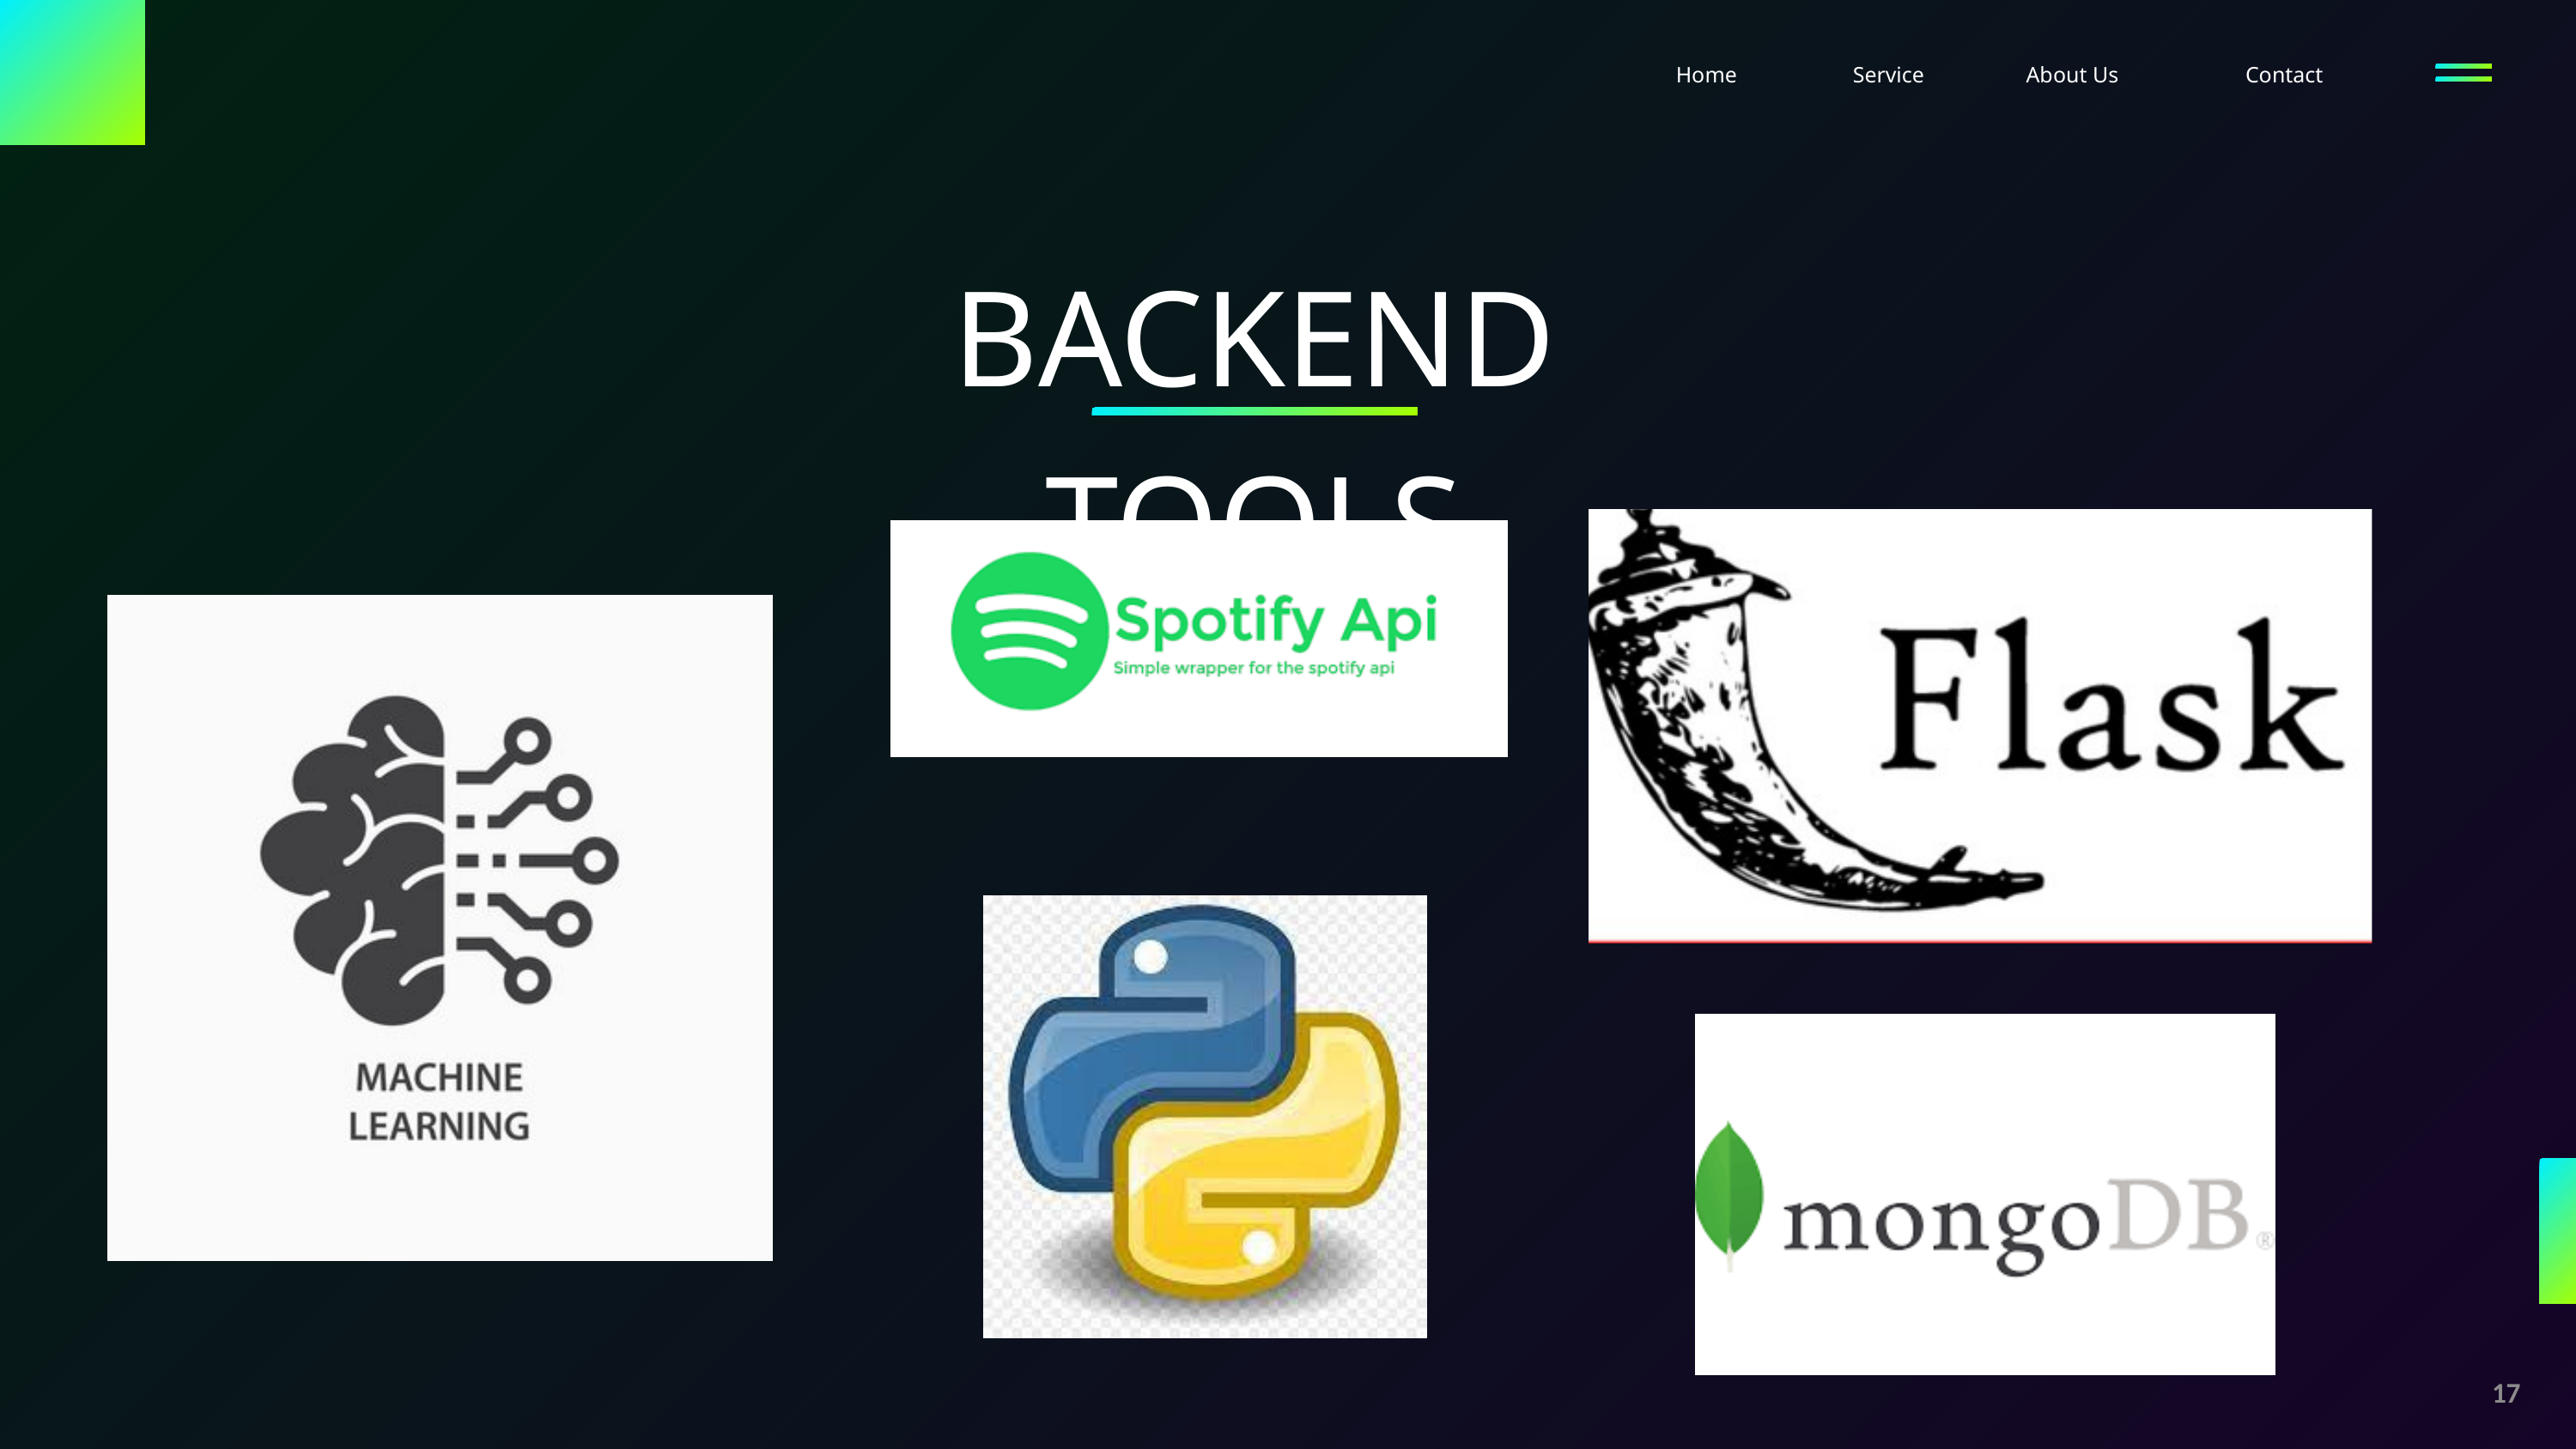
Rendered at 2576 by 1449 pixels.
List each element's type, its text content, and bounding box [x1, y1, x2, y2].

text_box 17 [2233, 1365, 2534, 1417]
picture [1588, 509, 2372, 943]
picture [890, 519, 1508, 757]
text_box About Us [2026, 57, 2176, 88]
picture [1695, 1013, 2276, 1376]
text_box Service [1852, 57, 1957, 88]
picture [106, 595, 774, 1261]
text_box Contact [2245, 57, 2384, 88]
text_box Home [1675, 57, 1790, 88]
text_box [0, 0, 145, 145]
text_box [2539, 1158, 2576, 1304]
text_box BACKEND TOOLS [809, 228, 1699, 598]
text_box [1091, 407, 1418, 415]
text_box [983, 895, 1427, 1339]
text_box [2435, 76, 2493, 82]
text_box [2435, 64, 2493, 69]
